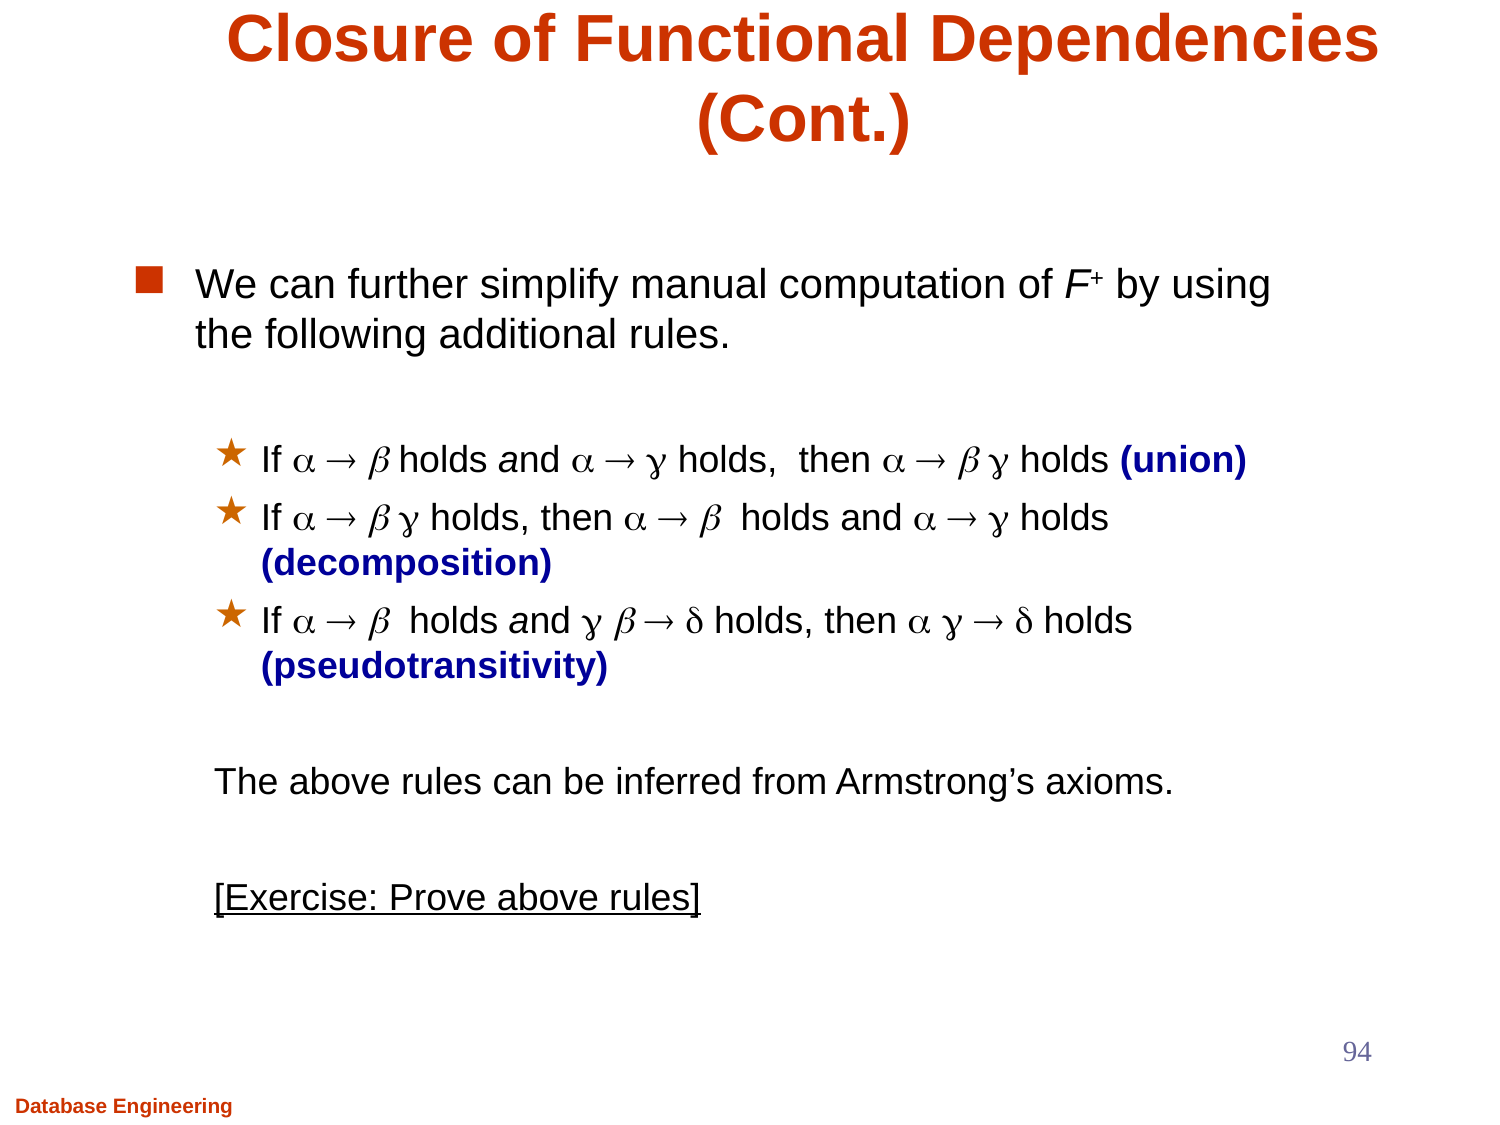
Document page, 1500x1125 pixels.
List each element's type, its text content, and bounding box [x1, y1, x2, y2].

slide_number 94 [1074, 1024, 1388, 1101]
list We can further simplify manual computation of F+ by using the following additional rules. If    holds and    holds, then     holds (union) If     holds, then    holds and    holds (decomposition) If    holds and     holds, then     holds (pseudotransitivity) The above rules can be inferred from Armstrong’s axioms. [Exercise: Prove above rules] [123, 249, 1332, 992]
title Closure of Functional Dependencies (Cont.) [141, 62, 1467, 163]
